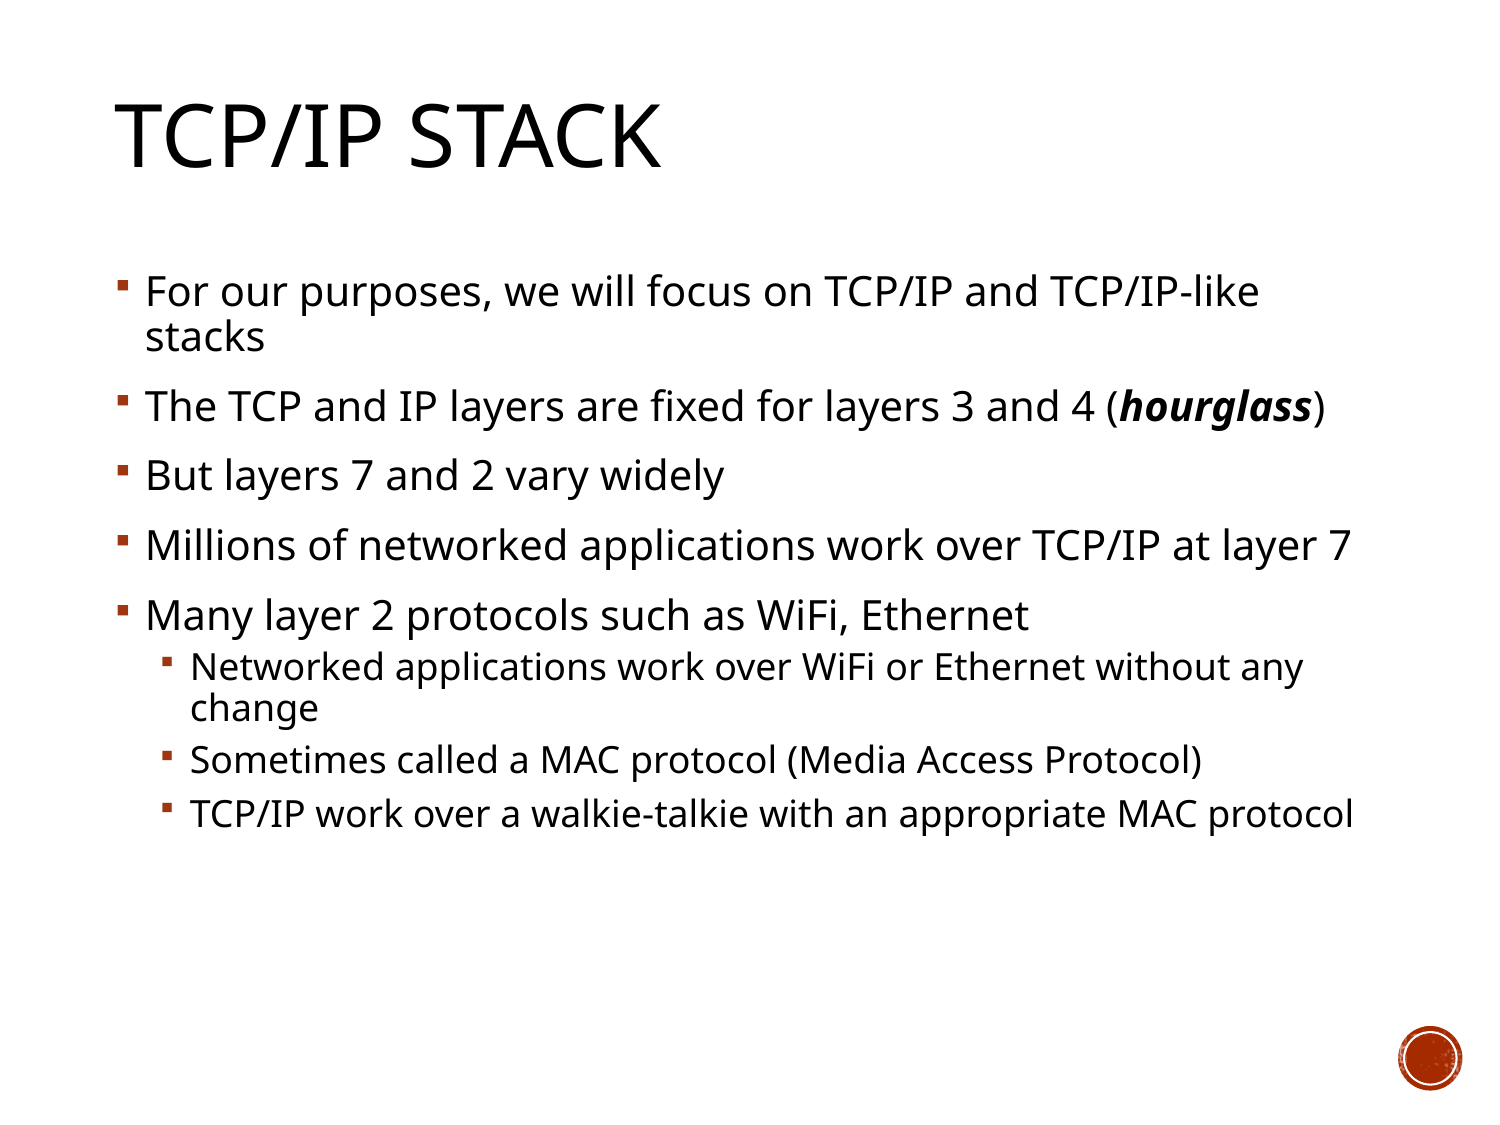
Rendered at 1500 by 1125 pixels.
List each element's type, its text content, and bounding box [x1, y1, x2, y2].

title TCP/IP Stack [99, 45, 1400, 233]
list For our purposes, we will focus on TCP/IP and TCP/IP-like stacks The TCP and IP layers are fixed for layers 3 and 4 (hourglass) But layers 7 and 2 vary widely Millions of networked applications work over TCP/IP at layer 7 Many layer 2 protocols such as WiFi, Ethernet Networked applications work over WiFi or Ethernet without any change Sometimes called a MAC protocol (Media Access Protocol) TCP/IP work over a walkie-talkie with an appropriate MAC protocol [99, 262, 1400, 938]
